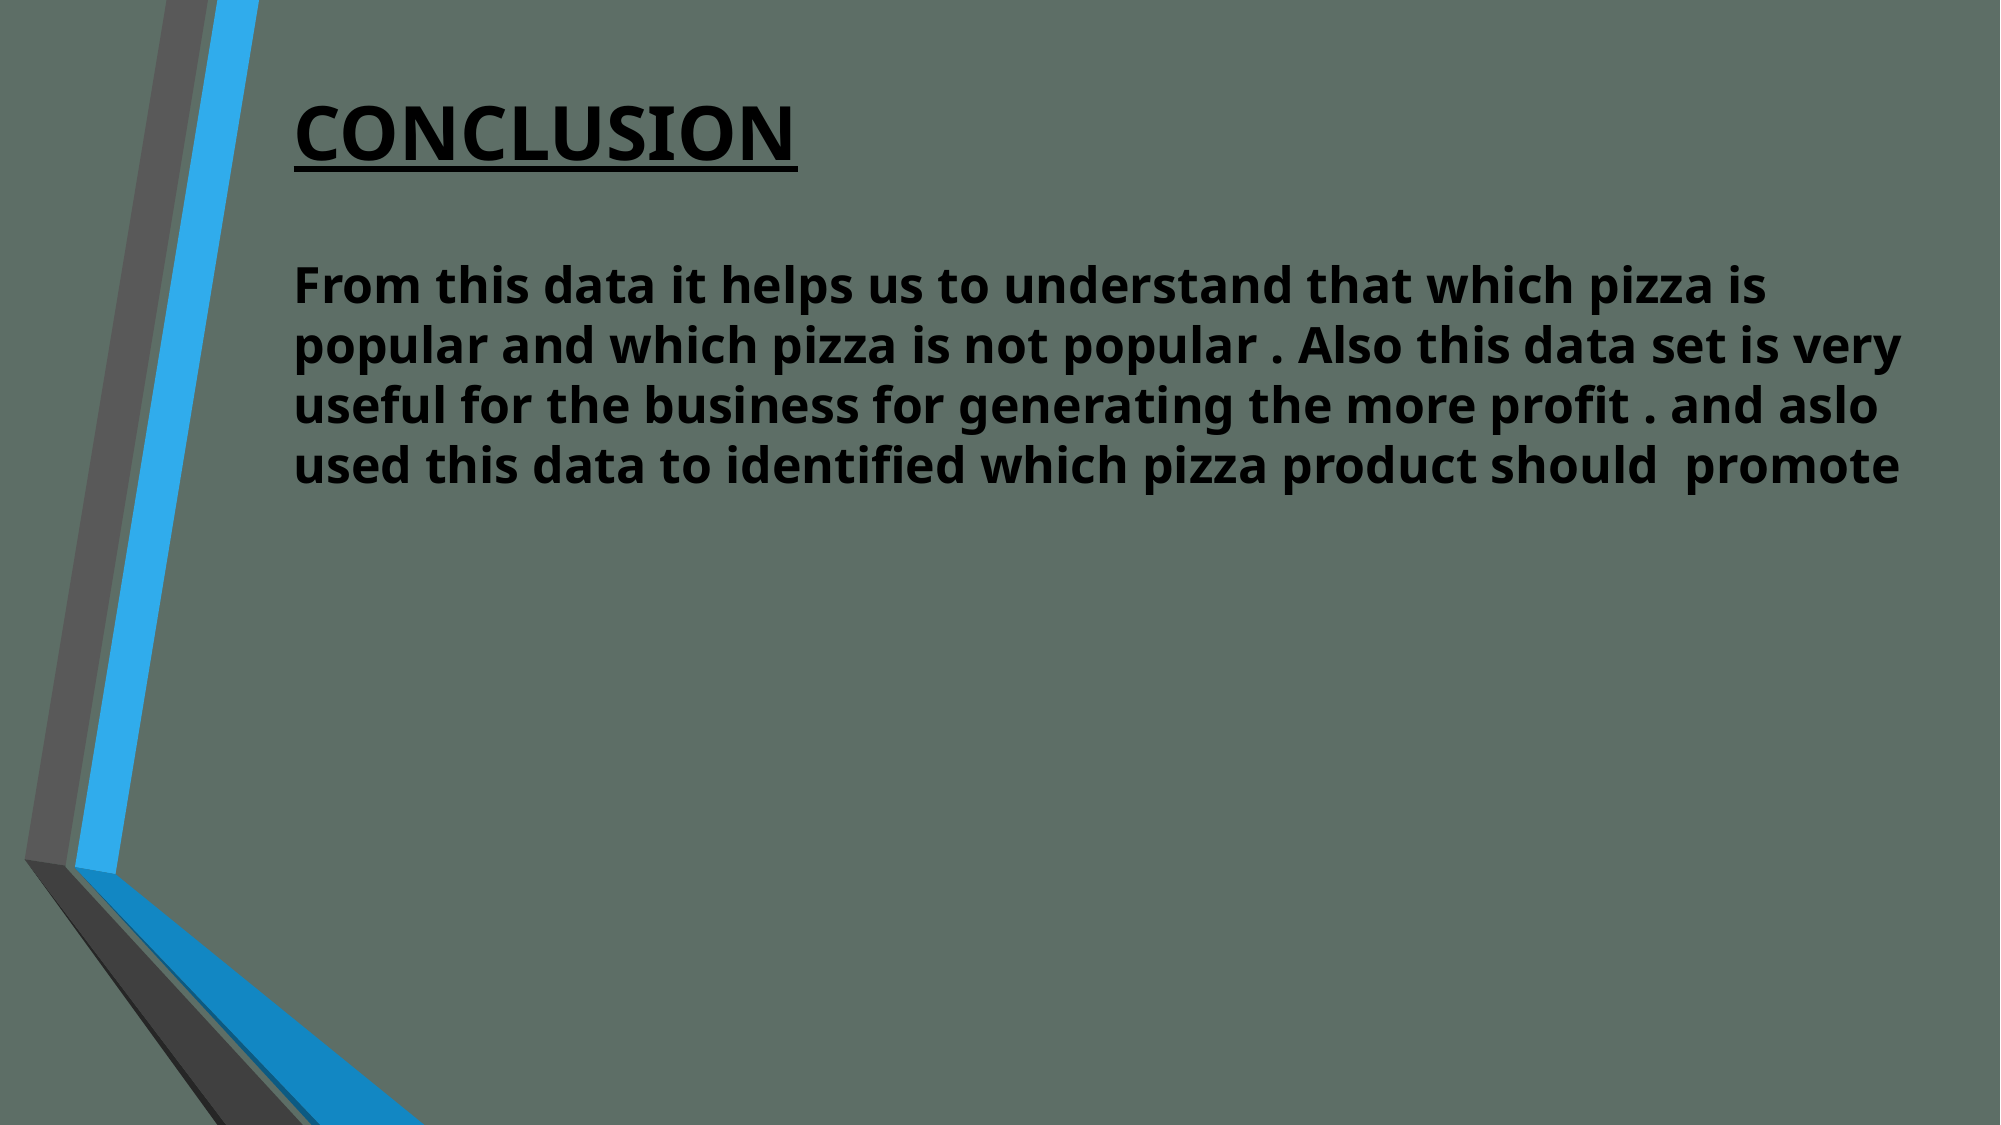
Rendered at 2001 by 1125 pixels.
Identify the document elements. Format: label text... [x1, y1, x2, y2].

text_box From this data it helps us to understand that which pizza is popular and which pizza is not popular . Also this data set is very useful for the business for generating the more profit . and aslo used this data to identified which pizza product should promote [278, 245, 1943, 501]
text_box CONCLUSION [278, 78, 1926, 183]
